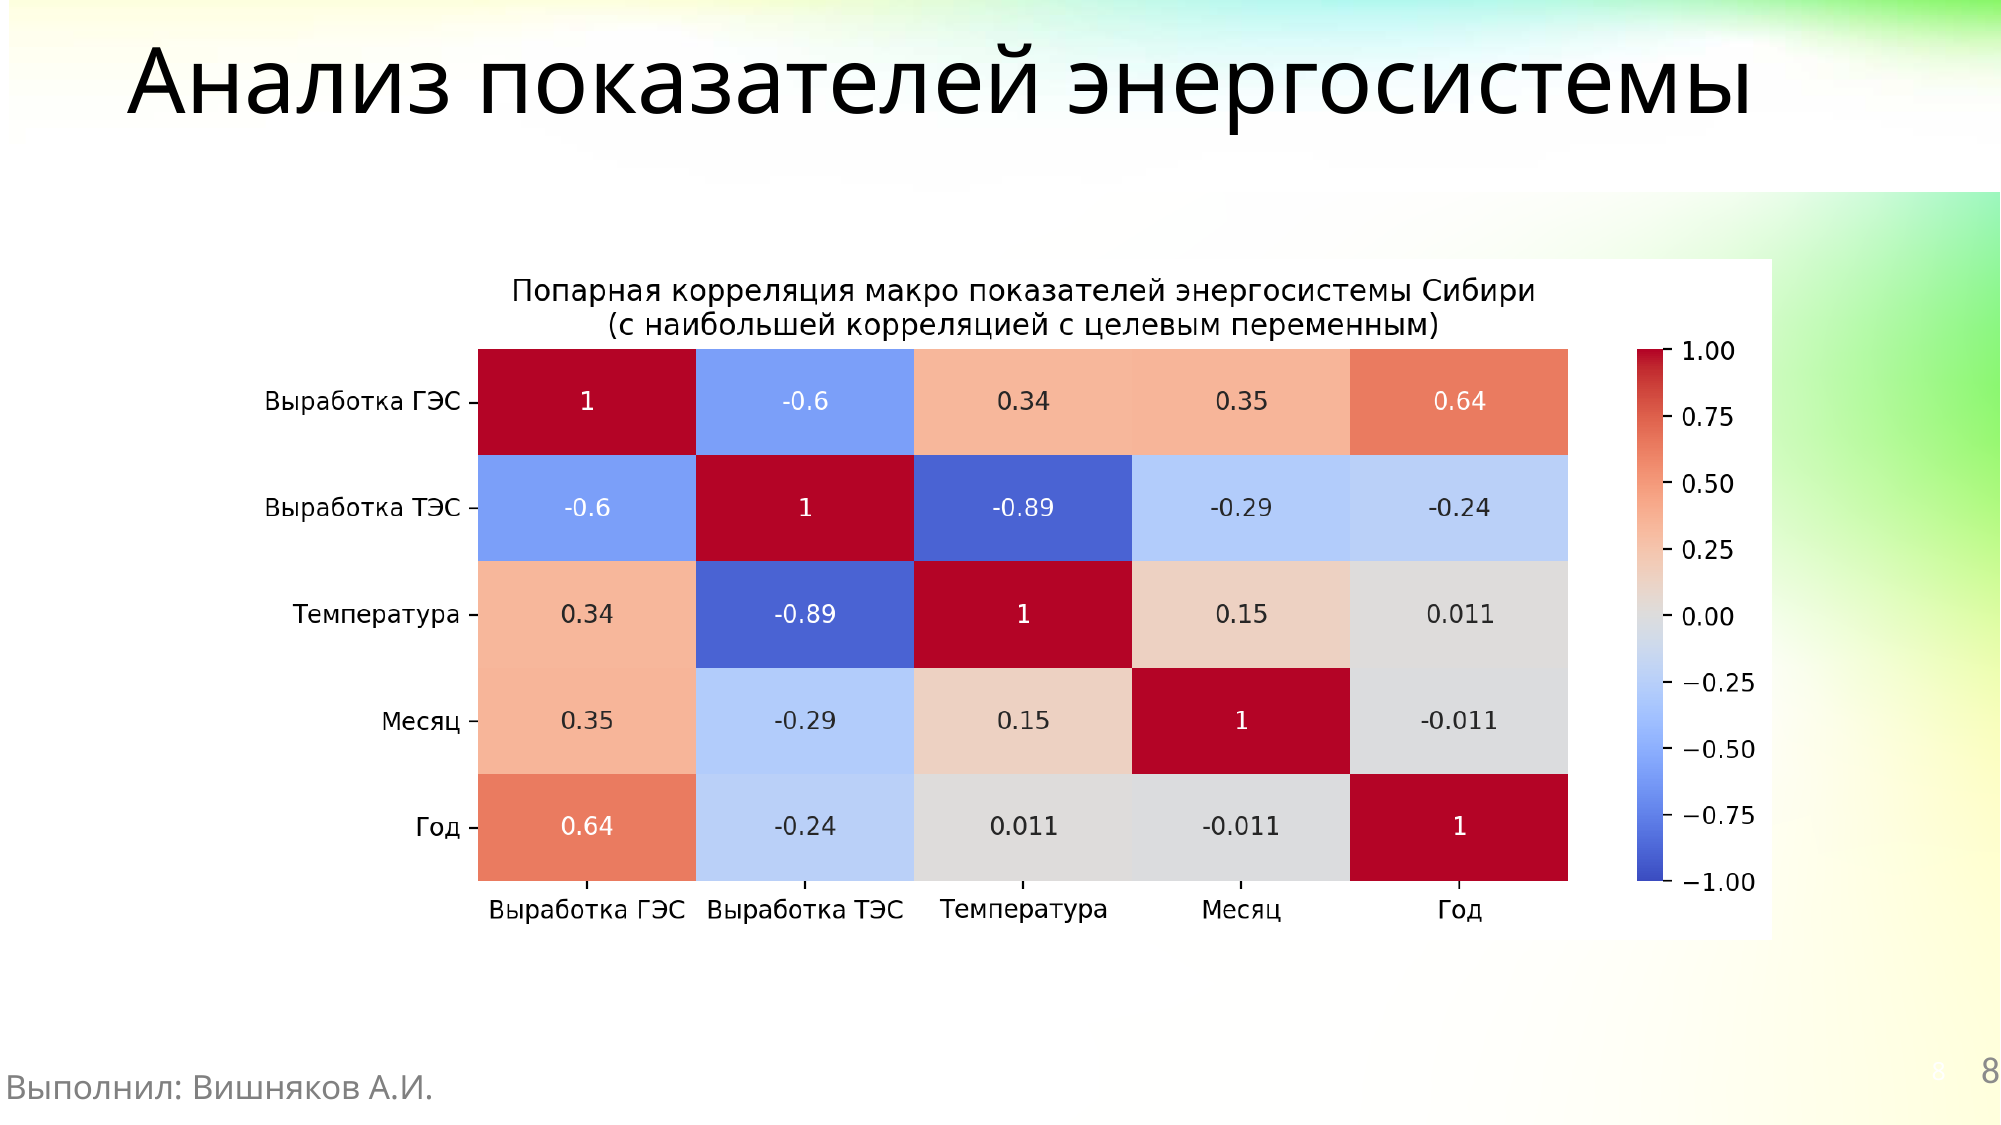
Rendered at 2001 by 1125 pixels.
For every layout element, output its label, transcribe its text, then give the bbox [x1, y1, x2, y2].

text_box [112, 251, 1888, 949]
slide_number 8 [1540, 1046, 2000, 1092]
text_box Выполнил: Вишняков А.И. [5, 1046, 443, 1123]
title Анализ показателей энергосистемы [112, 0, 1873, 154]
text_box [9, 0, 2000, 192]
picture [246, 259, 1772, 941]
picture [978, 192, 2000, 1124]
